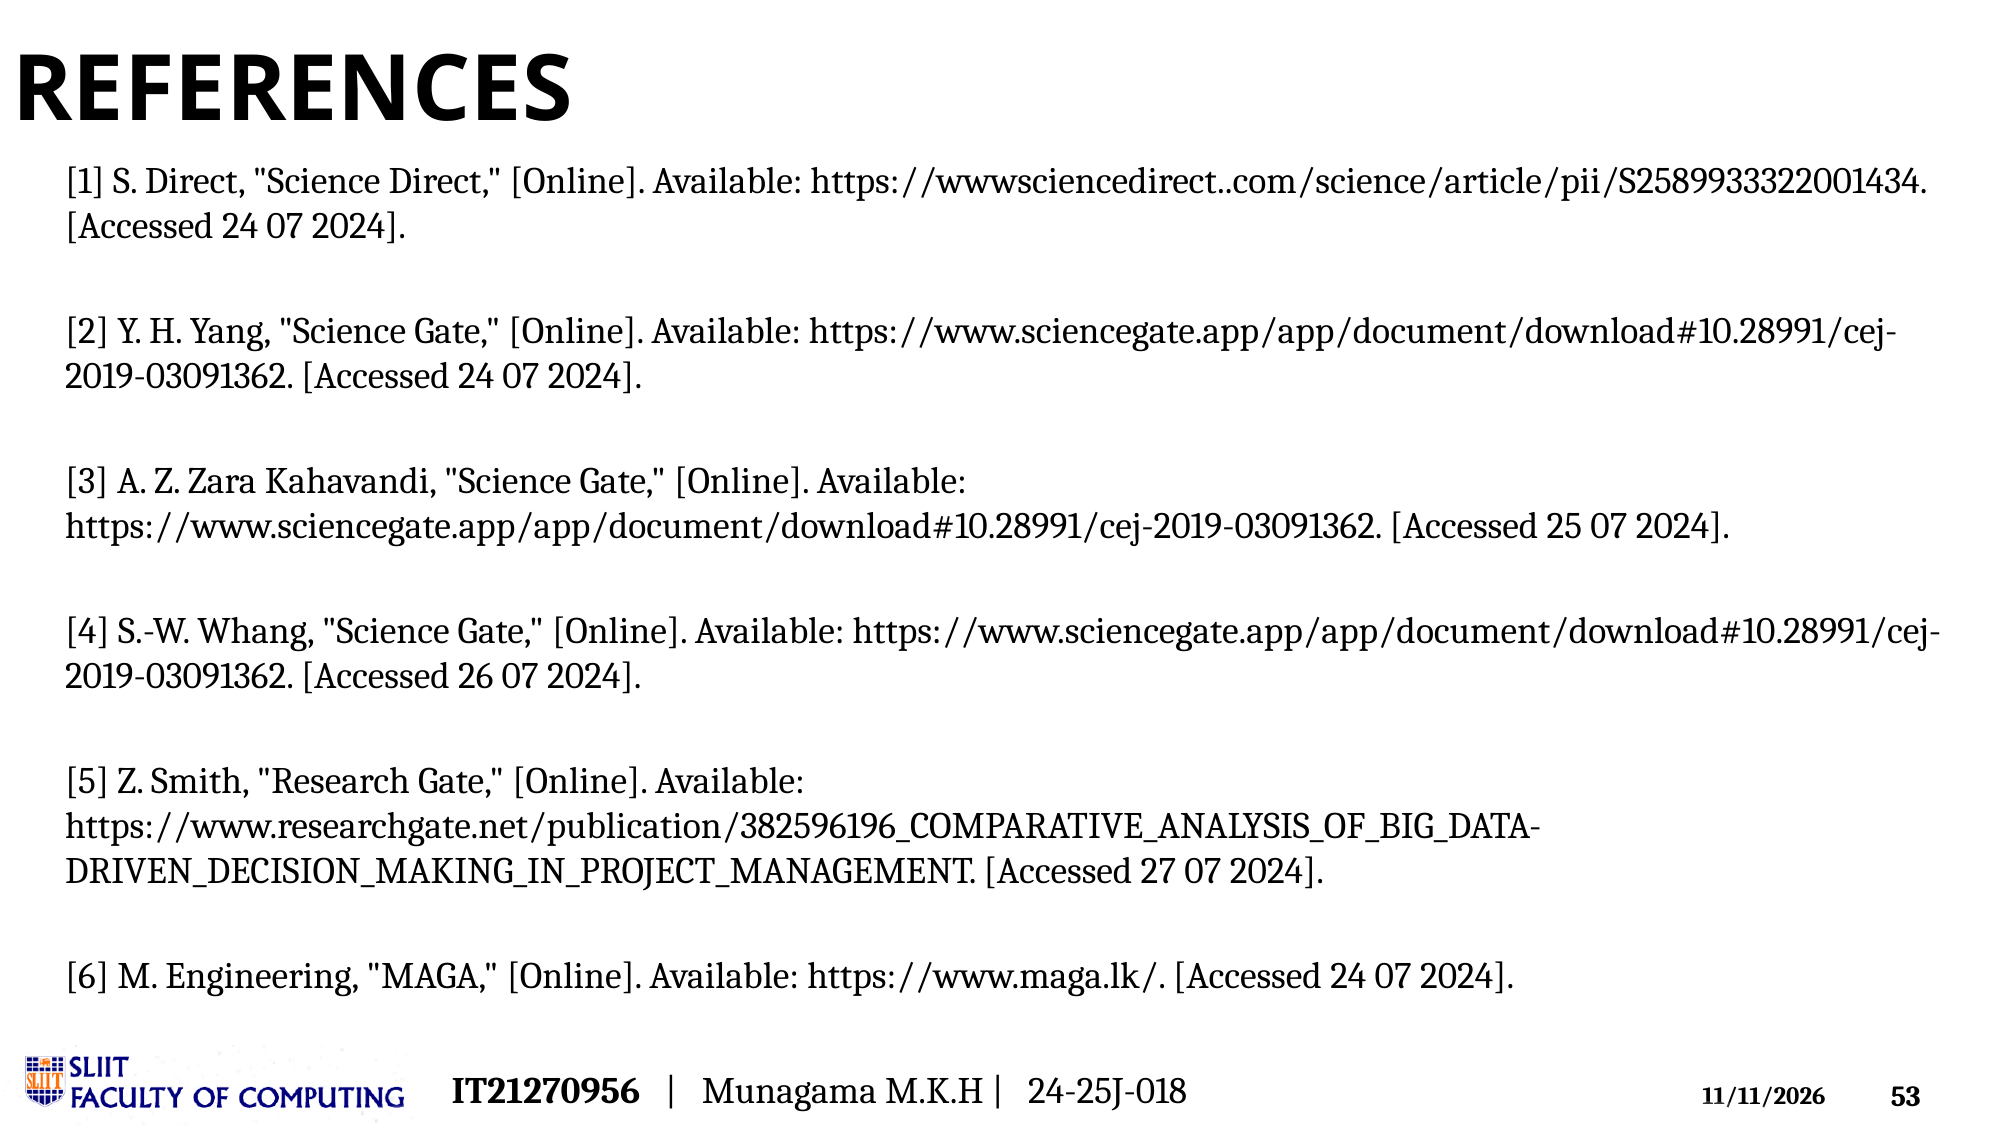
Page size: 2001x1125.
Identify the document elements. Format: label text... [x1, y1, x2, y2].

picture [0, 1045, 50, 1124]
list [1] S. Direct, "Science Direct," [Online]. Available: https://wwwsciencedirect..com/science/article/pii/S2589933322001434. [Accessed 24 07 2024]. [2] Y. H. Yang, "Science Gate," [Online]. Available: https://www.sciencegate.app/app/document/download#10.28991/cej-2019-03091362. [Accessed 24 07 2024]. [3] A. Z. Zara Kahavandi, "Science Gate," [Online]. Available: https://www.sciencegate.app/app/document/download#10.28991/cej-2019-03091362. [Accessed 25 07 2024]. [4] S.-W. Whang, "Science Gate," [Online]. Available: https://www.sciencegate.app/app/document/download#10.28991/cej-2019-03091362. [Accessed 26 07 2024]. [5] Z. Smith, "Research Gate," [Online]. Available: https://www.researchgate.net/publication/382596196_COMPARATIVE_ANALYSIS_OF_BIG_DATA-DRIVEN_DECISION_MAKING_IN_PROJECT_MANAGEMENT. [Accessed 27 07 2024]. [6] M. Engineering, "MAGA," [Online]. Available: https://www.maga.lk/. [Accessed 24 07 2024]. [50, 149, 1967, 1125]
title REFERENCES [0, 19, 1252, 149]
text_box IT21270956 | Munagama M.K.H | 24-25J-018 [435, 1056, 1557, 1120]
